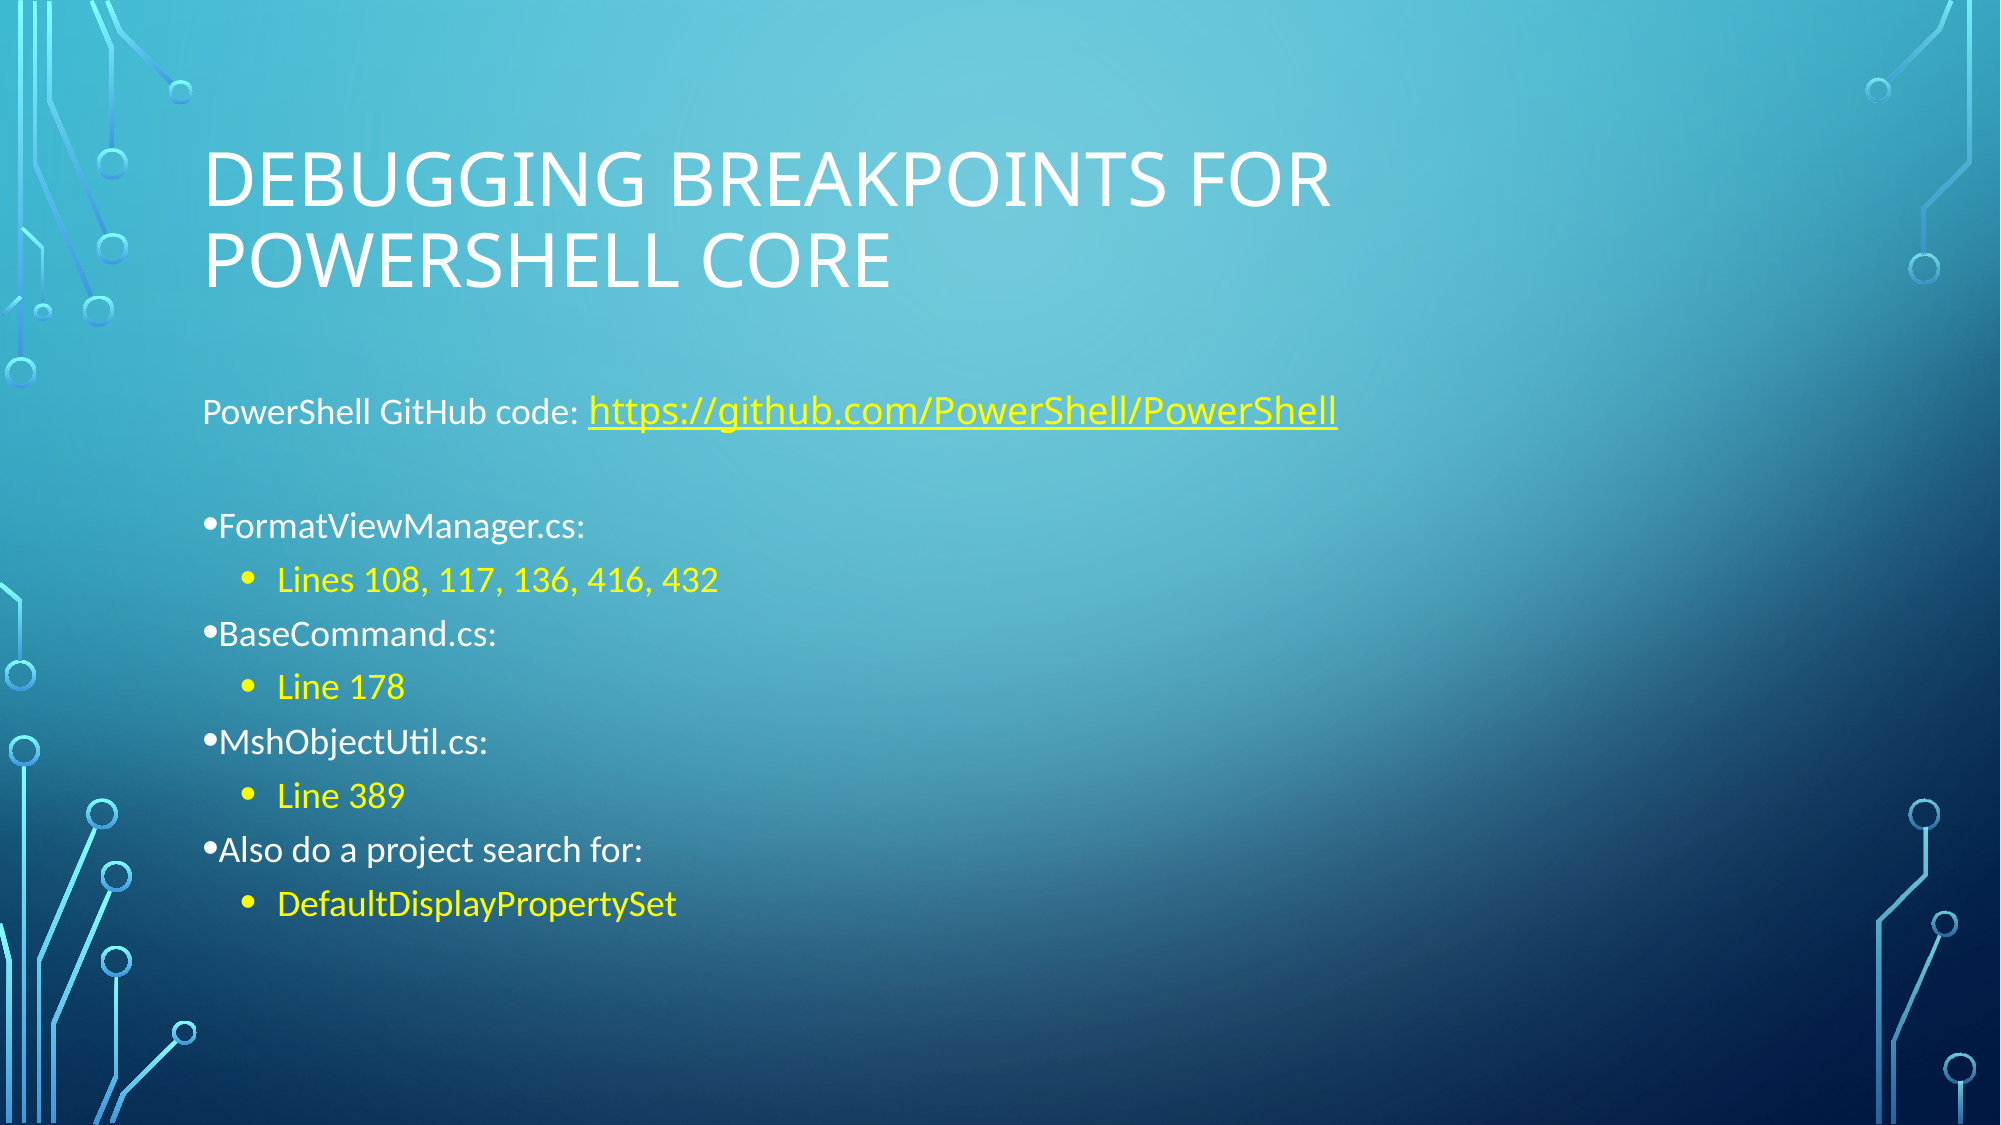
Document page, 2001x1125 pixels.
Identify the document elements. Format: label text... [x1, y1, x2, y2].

list PowerShell GitHub code: https://github.com/PowerShell/PowerShell FormatViewManager.cs: Lines 108, 117, 136, 416, 432 BaseCommand.cs: Line 178 MshObjectUtil.cs: Line 389 Also do a project search for: DefaultDisplayPropertySet [187, 369, 1813, 950]
title Debugging breakpoints for powershell core [187, 101, 1813, 344]
